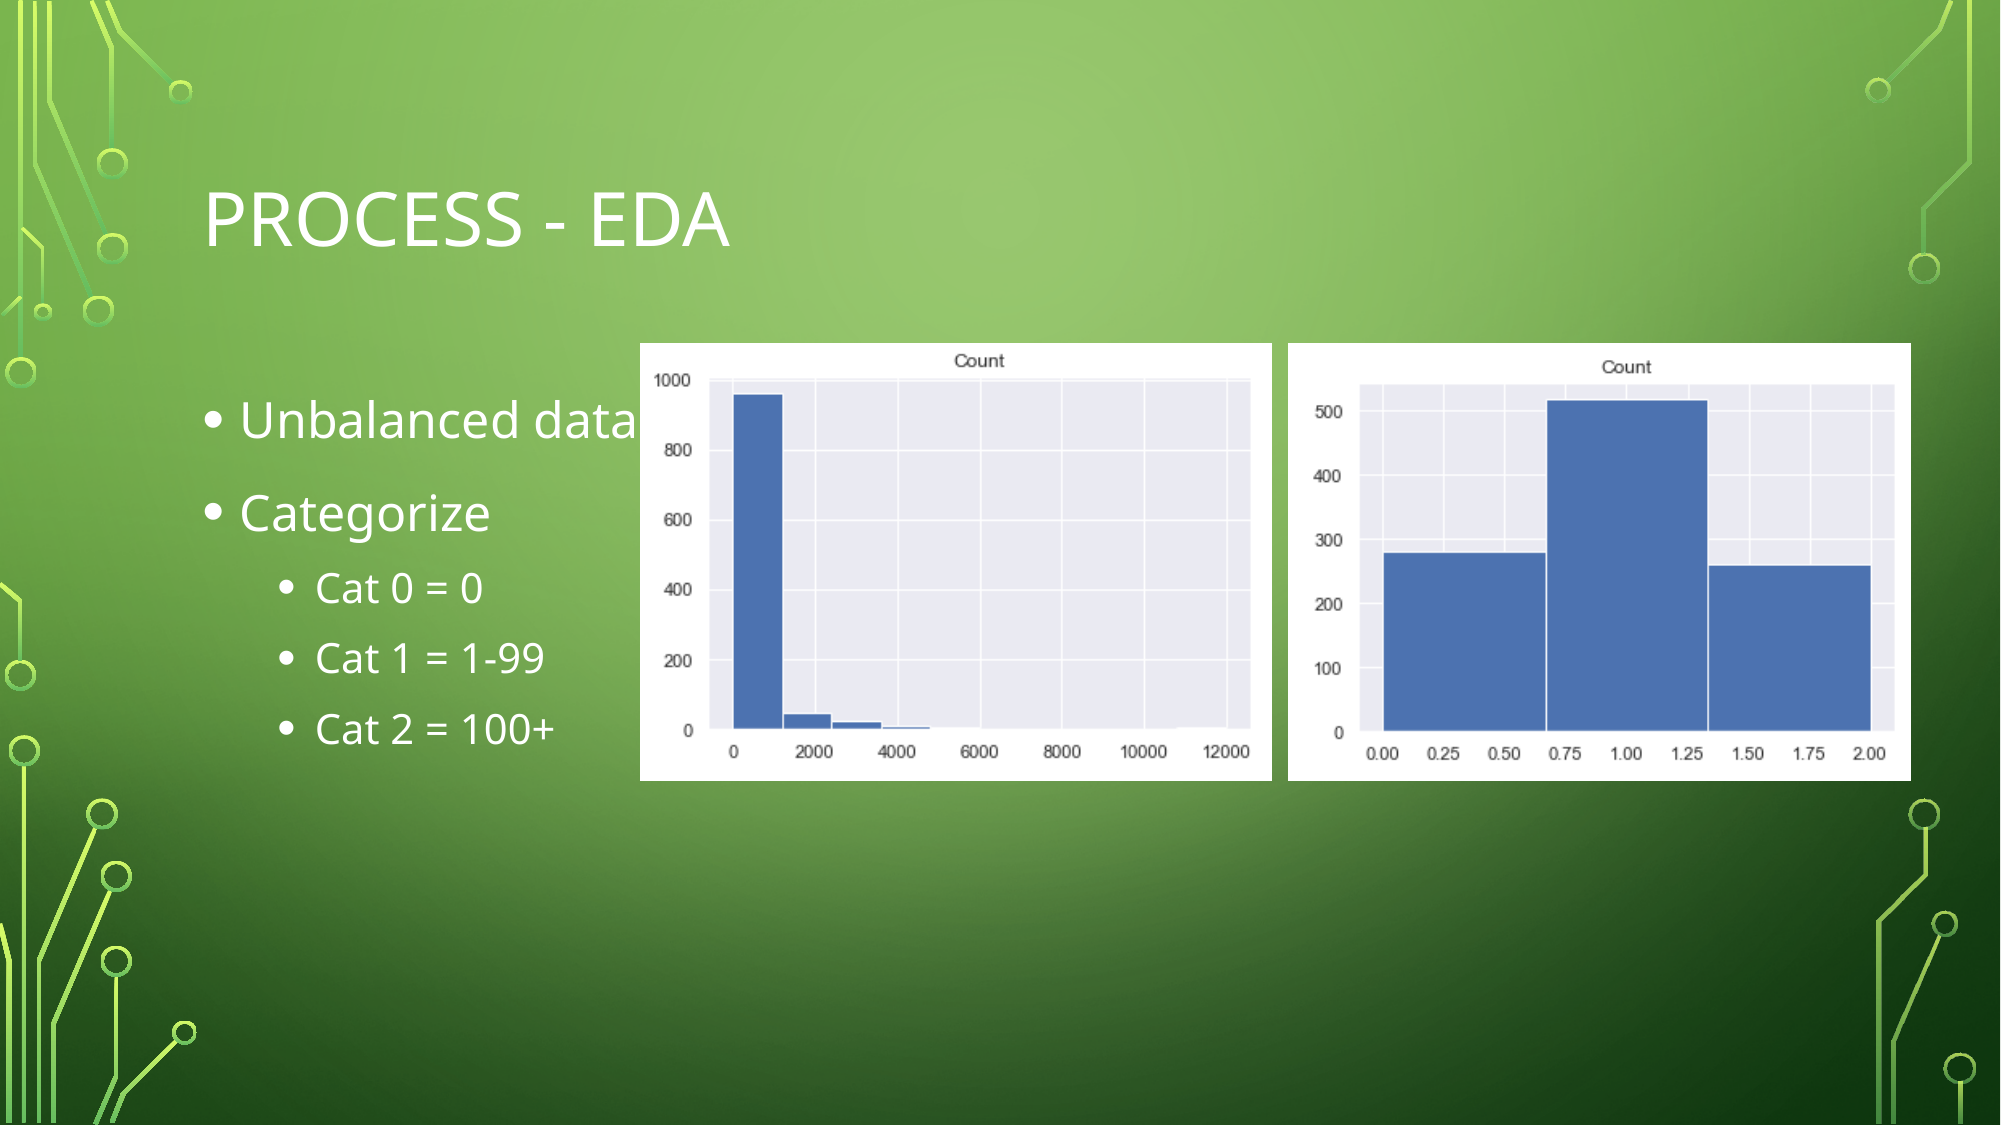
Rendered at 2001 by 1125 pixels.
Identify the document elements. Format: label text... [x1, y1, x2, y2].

list Unbalanced data Categorize Cat 0 = 0 Cat 1 = 1-99 Cat 2 = 100+ [187, 369, 1813, 950]
picture [1287, 343, 1912, 782]
title Process - EDA [187, 101, 1813, 344]
picture [640, 343, 1272, 782]
